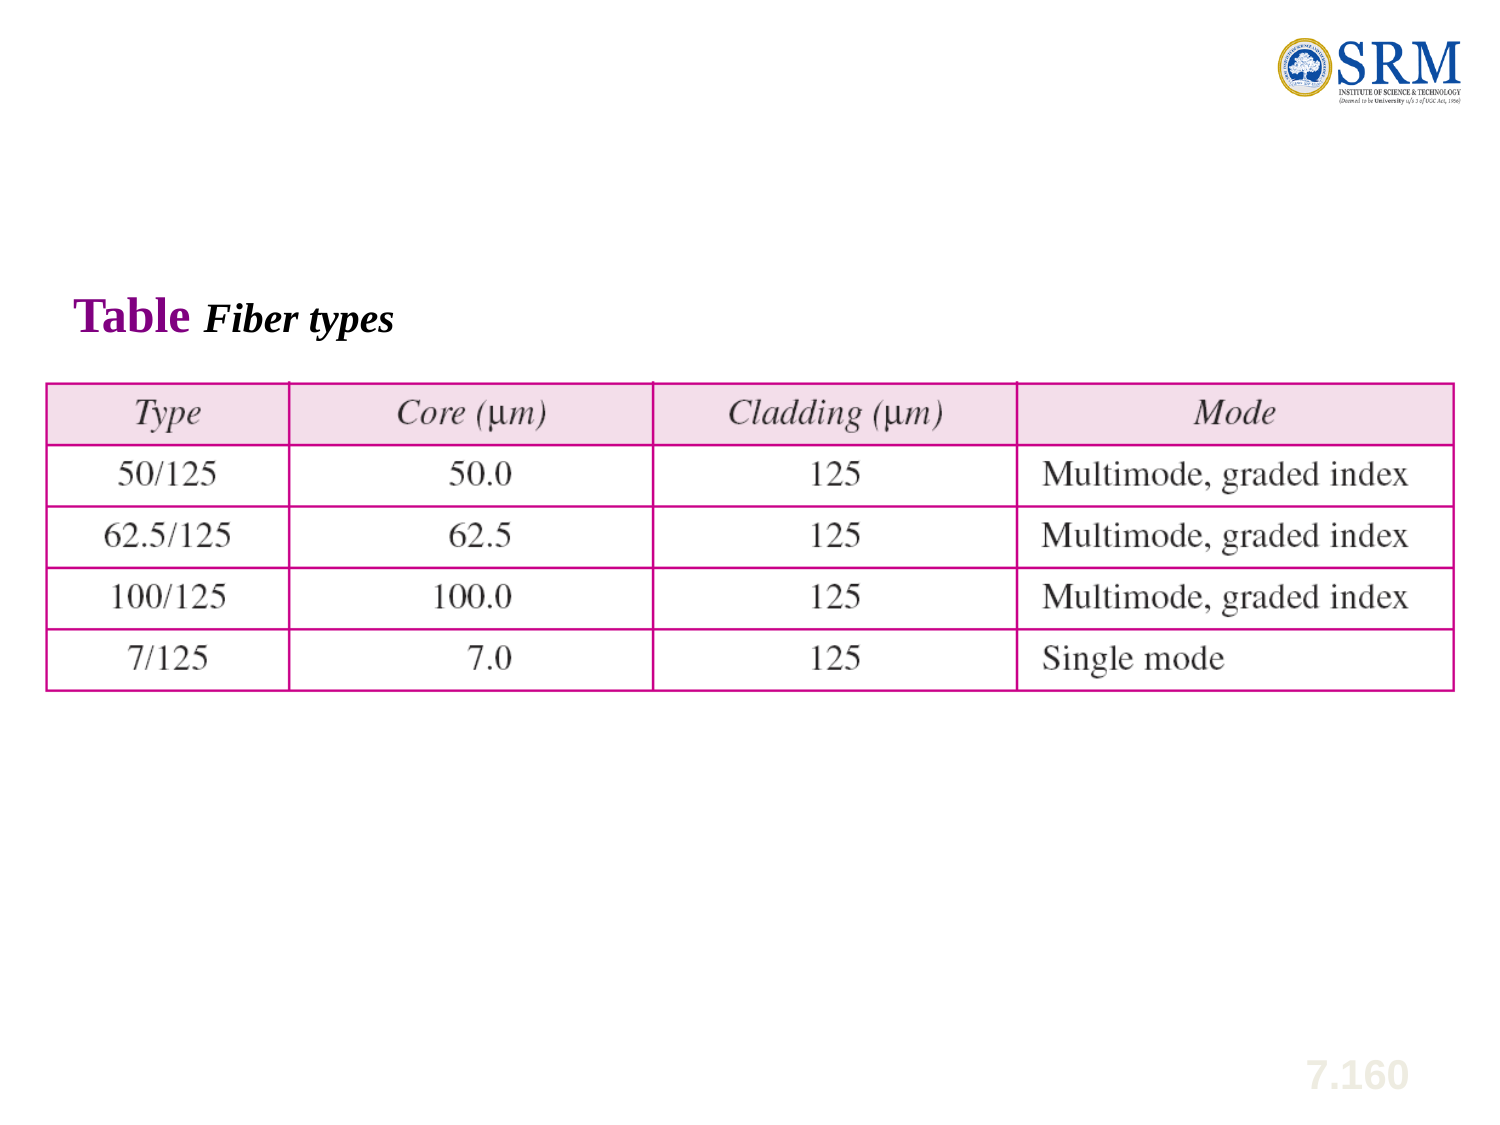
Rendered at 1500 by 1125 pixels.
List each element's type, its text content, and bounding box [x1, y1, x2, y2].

picture [20, 374, 1488, 707]
picture [1275, 25, 1466, 113]
slide_number 7.160 [1074, 1042, 1425, 1103]
text_box Table Fiber types [58, 274, 410, 350]
